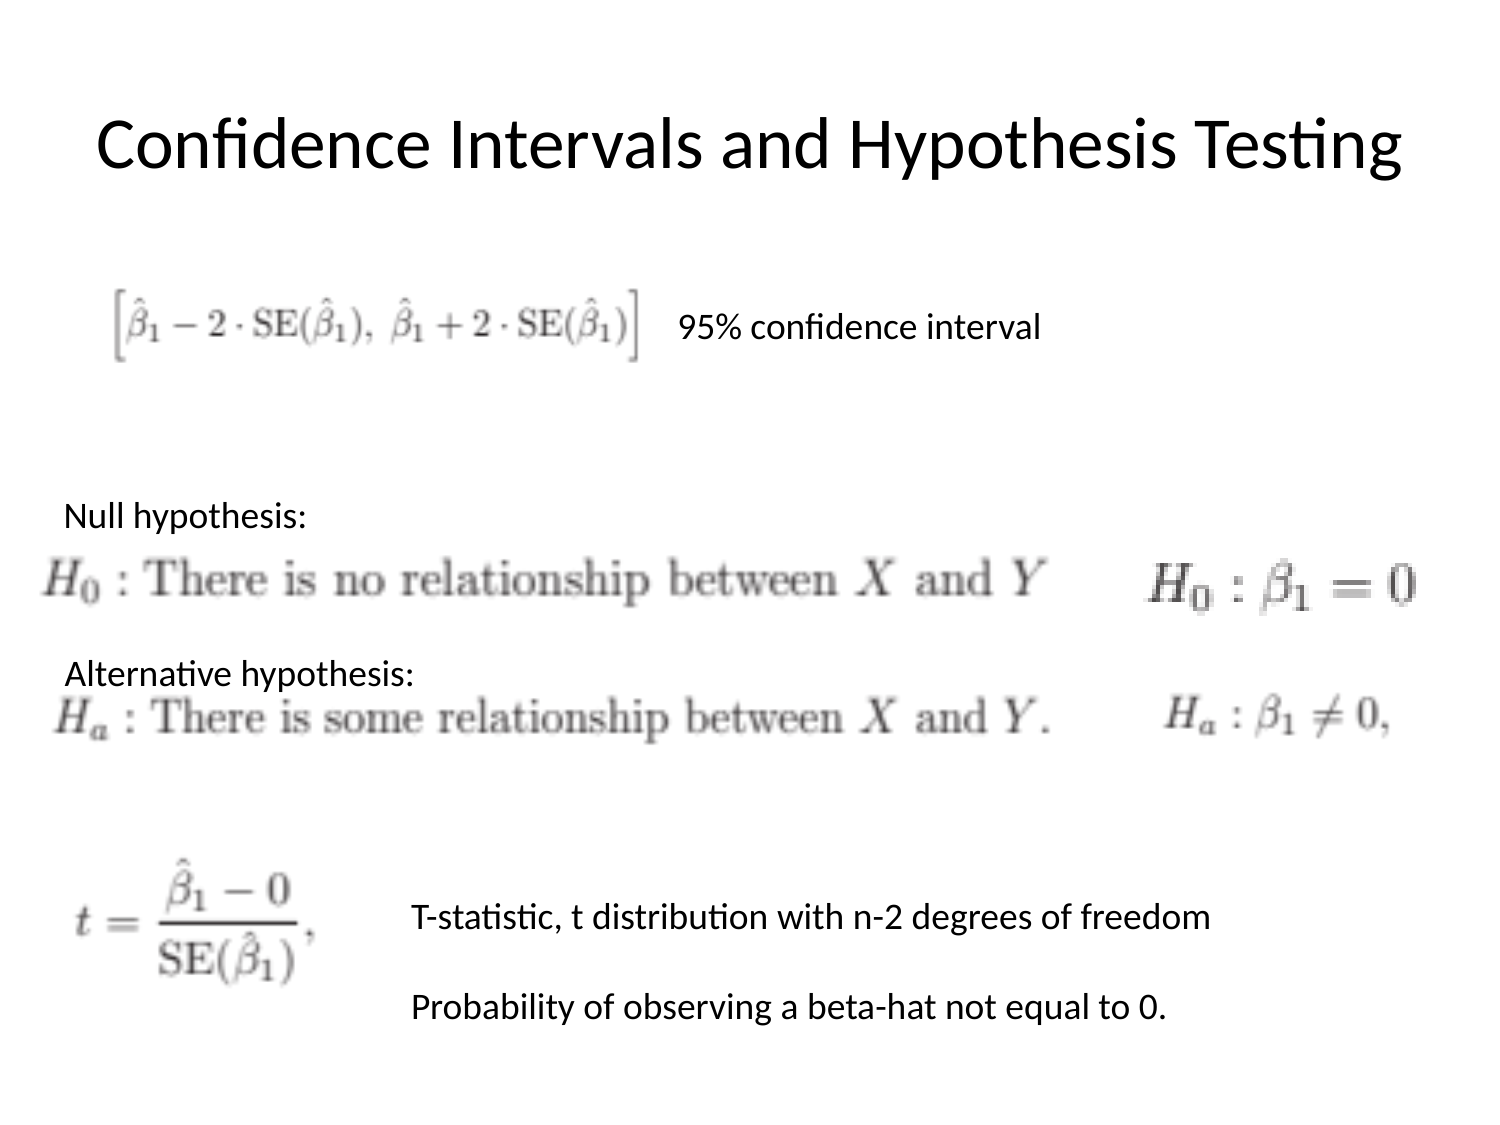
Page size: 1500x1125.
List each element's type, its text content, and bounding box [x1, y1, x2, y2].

picture [49, 824, 358, 993]
text_box Null hypothesis: [48, 483, 323, 517]
title Confidence Intervals and Hypothesis Testing [75, 45, 1425, 233]
text_box T-statistic, t distribution with n-2 degrees of freedom Probability of observing a beta-hat not equal to 0. [396, 884, 1228, 1035]
picture [15, 518, 1463, 617]
text_box Alternative hypothesis: [49, 641, 431, 670]
text_box 95% confidence interval [665, 294, 1057, 355]
picture [49, 671, 1061, 753]
picture [98, 264, 660, 364]
picture [1155, 657, 1403, 746]
